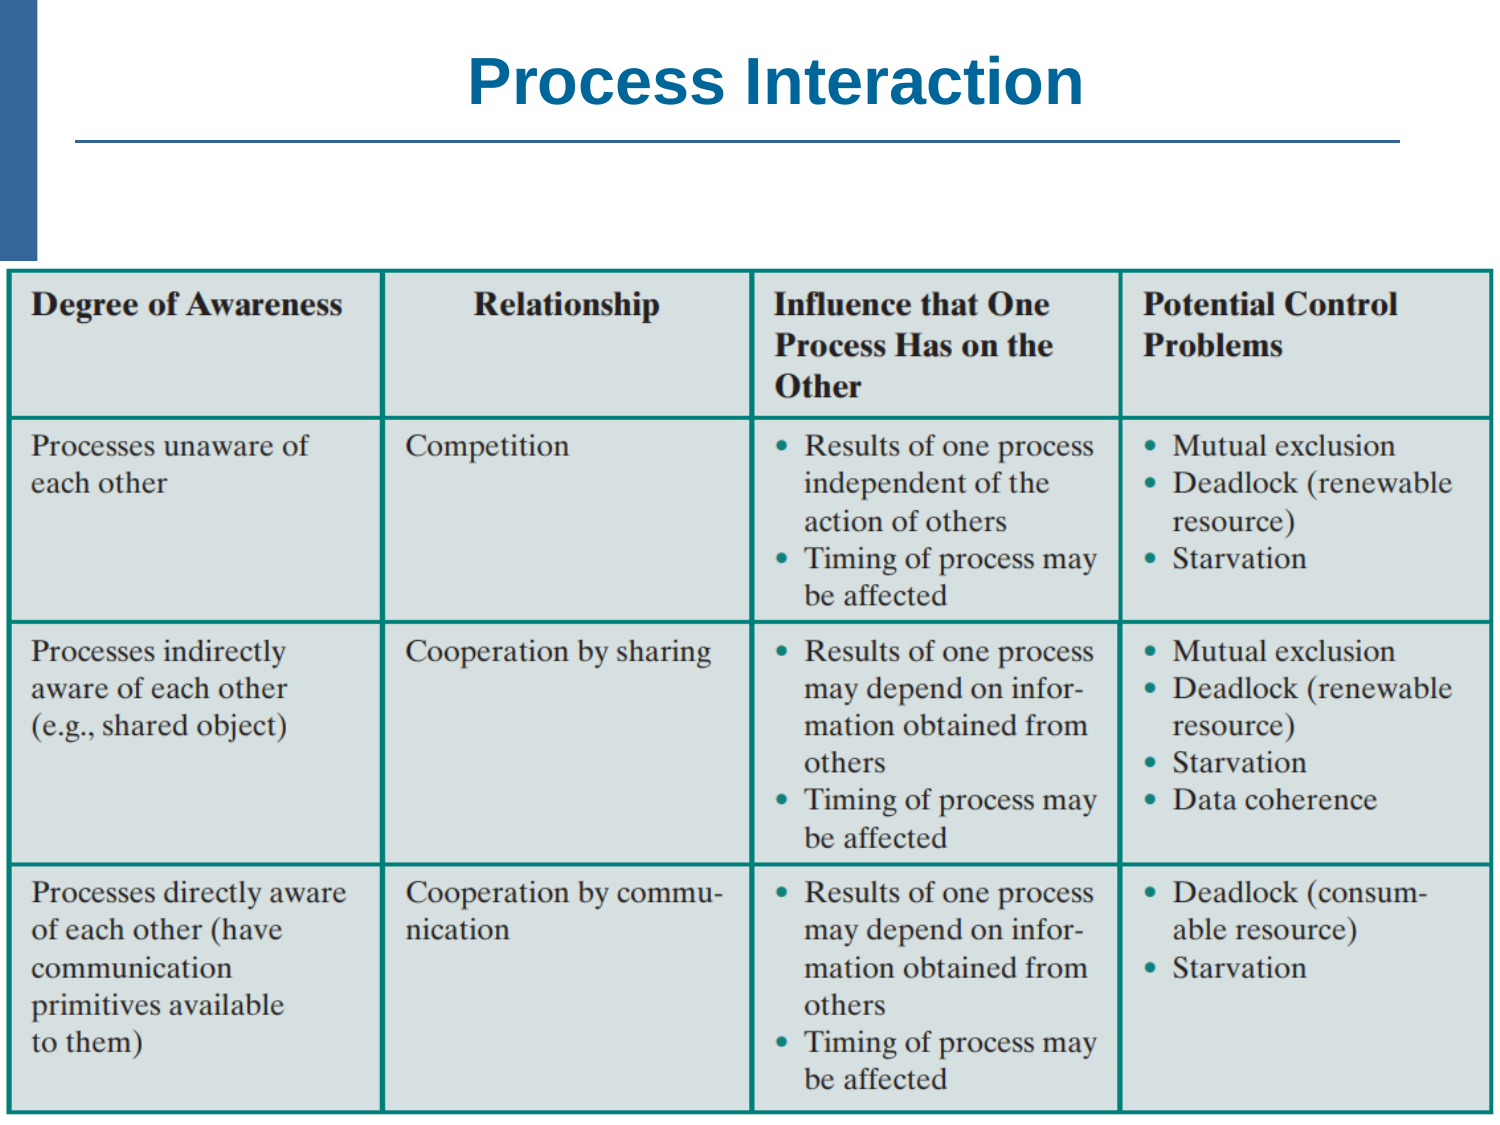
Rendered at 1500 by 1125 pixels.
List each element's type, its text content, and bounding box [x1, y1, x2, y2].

picture [0, 261, 1500, 1125]
title Process Interaction [128, 30, 1425, 126]
